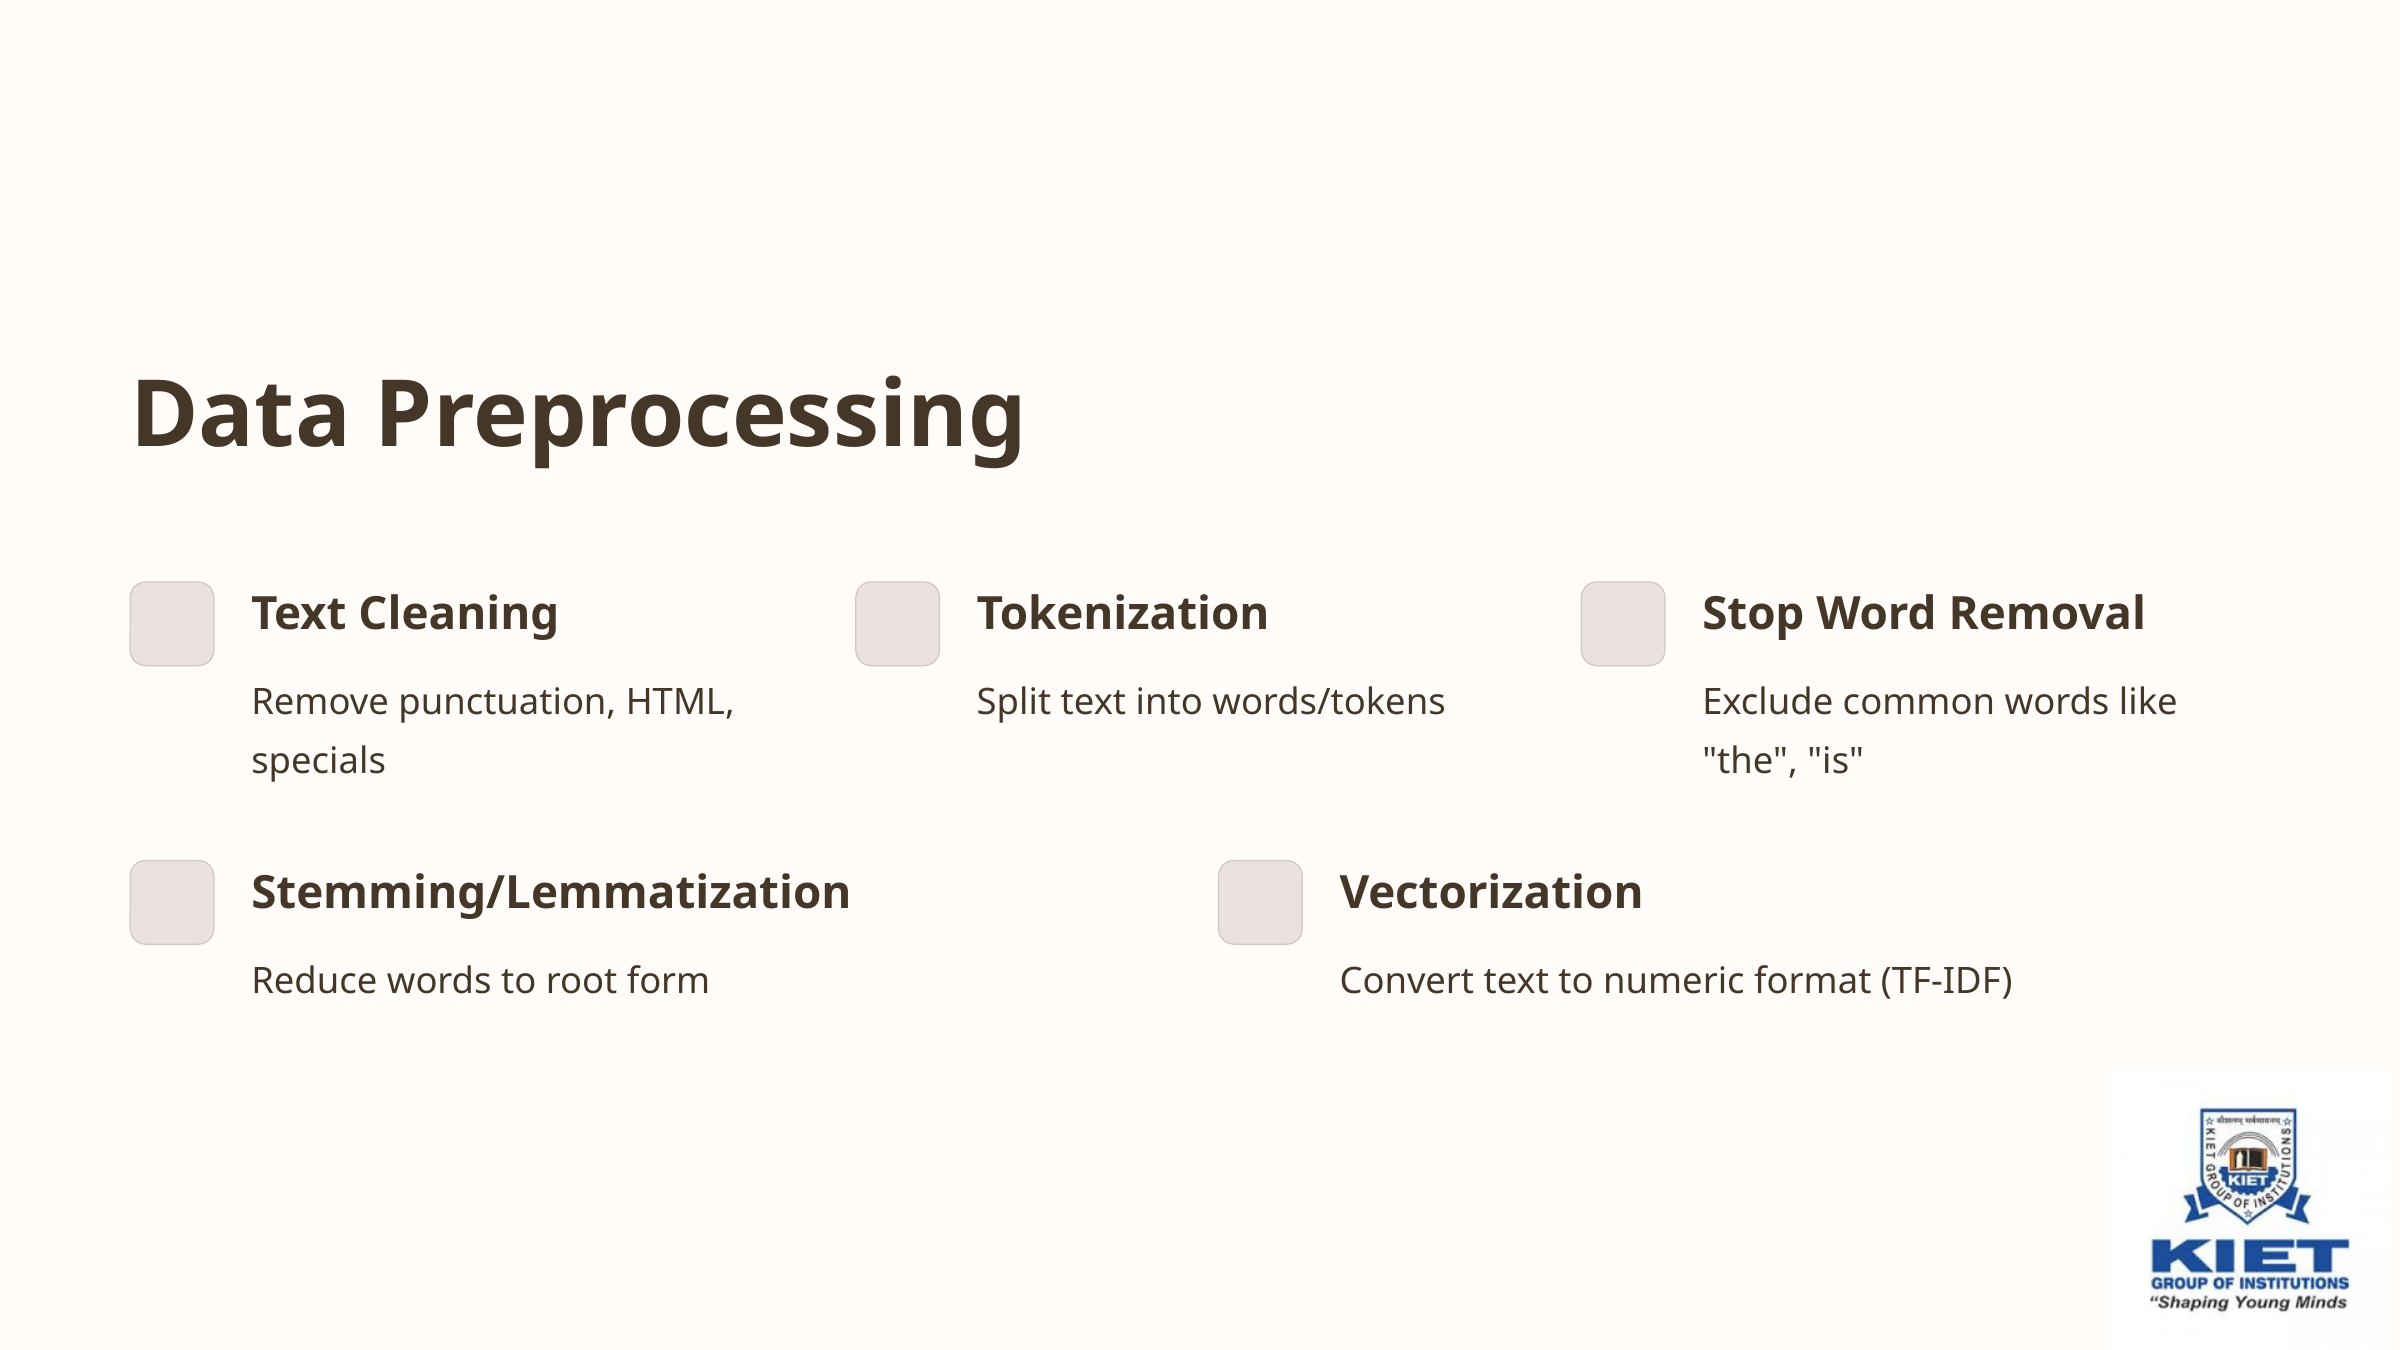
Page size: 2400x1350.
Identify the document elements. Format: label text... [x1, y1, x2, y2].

text_box [1581, 581, 1666, 666]
text_box Remove punctuation, HTML, specials [251, 662, 819, 782]
text_box [855, 581, 940, 666]
text_box Data Preprocessing [130, 349, 1061, 466]
text_box [1218, 860, 1303, 945]
text_box Vectorization [1339, 860, 1805, 919]
text_box Stop Word Removal [1702, 581, 2168, 640]
text_box [130, 860, 214, 945]
text_box Reduce words to root form [251, 940, 1182, 1001]
text_box Split text into words/tokens [976, 662, 1545, 722]
text_box Stemming/Lemmatization [251, 860, 777, 919]
text_box Exclude common words like "the", "is" [1702, 662, 2270, 782]
text_box Tokenization [976, 581, 1442, 640]
text_box [130, 581, 214, 666]
text_box Text Cleaning [251, 581, 717, 640]
text_box Convert text to numeric format (TF-IDF) [1339, 940, 2270, 1001]
picture [2106, 1070, 2390, 1350]
